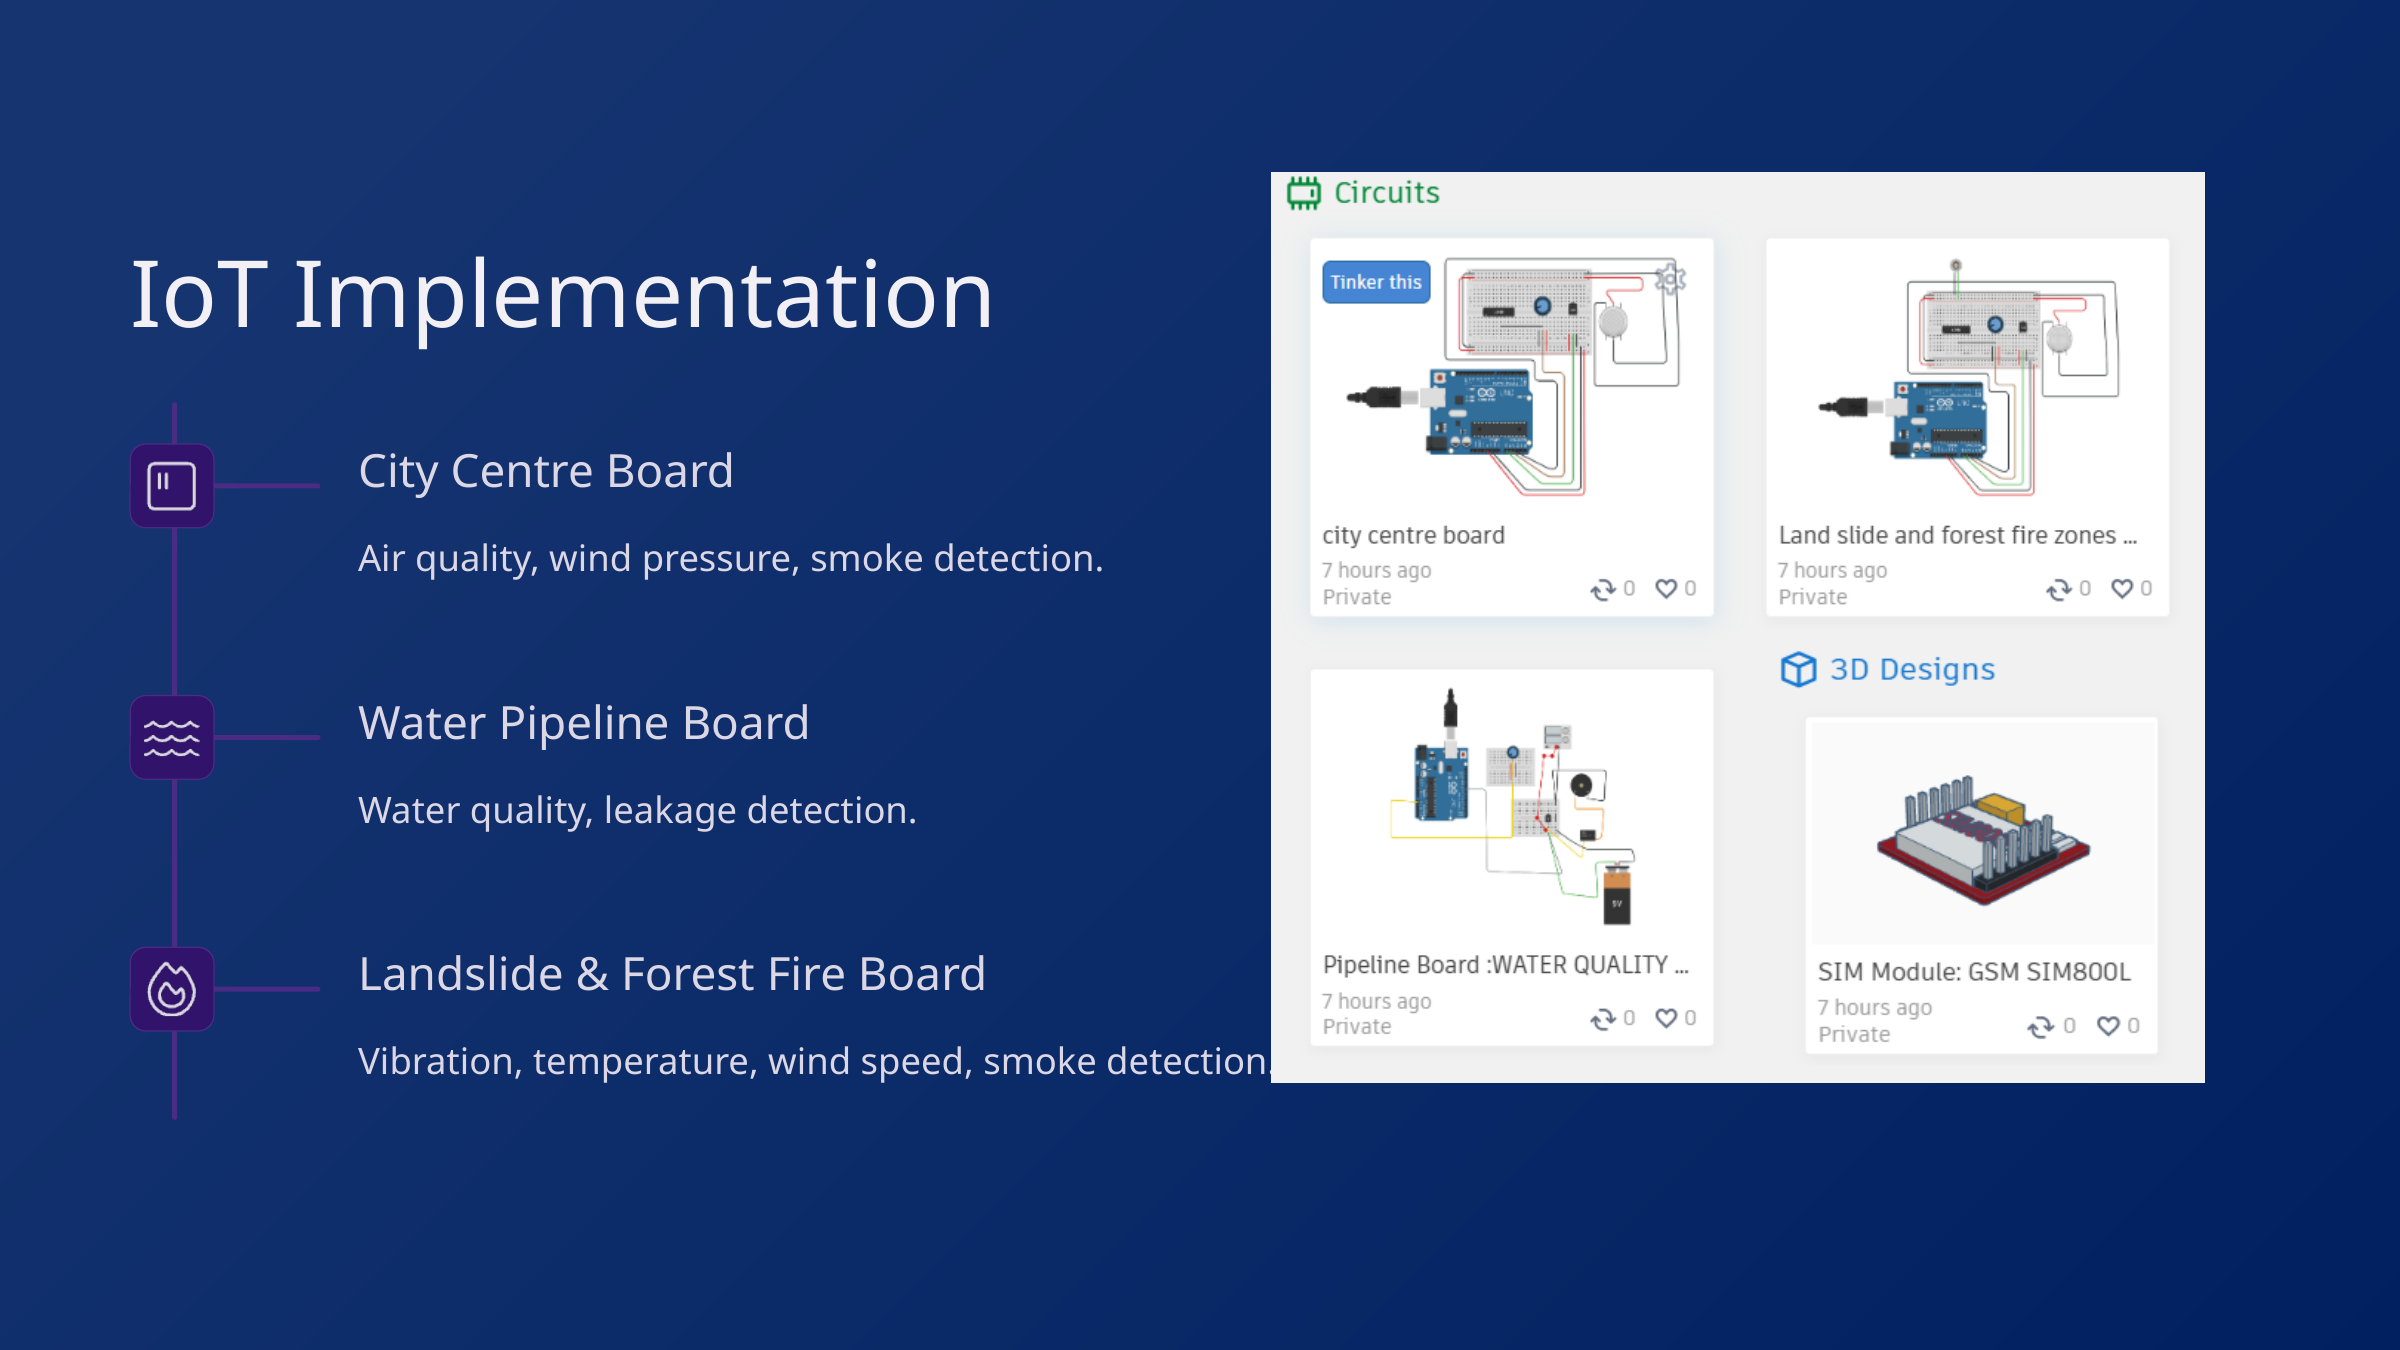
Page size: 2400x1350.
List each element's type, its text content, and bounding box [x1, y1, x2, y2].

text_box [172, 1031, 178, 1120]
picture [144, 702, 200, 773]
picture [1271, 172, 2205, 1083]
text_box [172, 780, 178, 947]
picture [144, 451, 200, 521]
text_box [130, 695, 214, 780]
text_box [172, 528, 178, 695]
text_box Water Pipeline Board [358, 691, 855, 750]
text_box [130, 443, 214, 528]
text_box [214, 735, 321, 741]
text_box Landslide & Forest Fire Board [358, 942, 1038, 1001]
text_box City Centre Board [358, 439, 824, 498]
text_box Water quality, leakage detection. [358, 771, 1271, 831]
text_box [214, 483, 321, 489]
text_box [172, 402, 178, 444]
text_box IoT Implementation [130, 230, 1061, 347]
picture [144, 954, 200, 1024]
text_box [130, 947, 214, 1031]
text_box Air quality, wind pressure, smoke detection. [358, 519, 1271, 580]
text_box Vibration, temperature, wind speed, smoke detection. [358, 1023, 1271, 1083]
text_box [214, 986, 321, 992]
